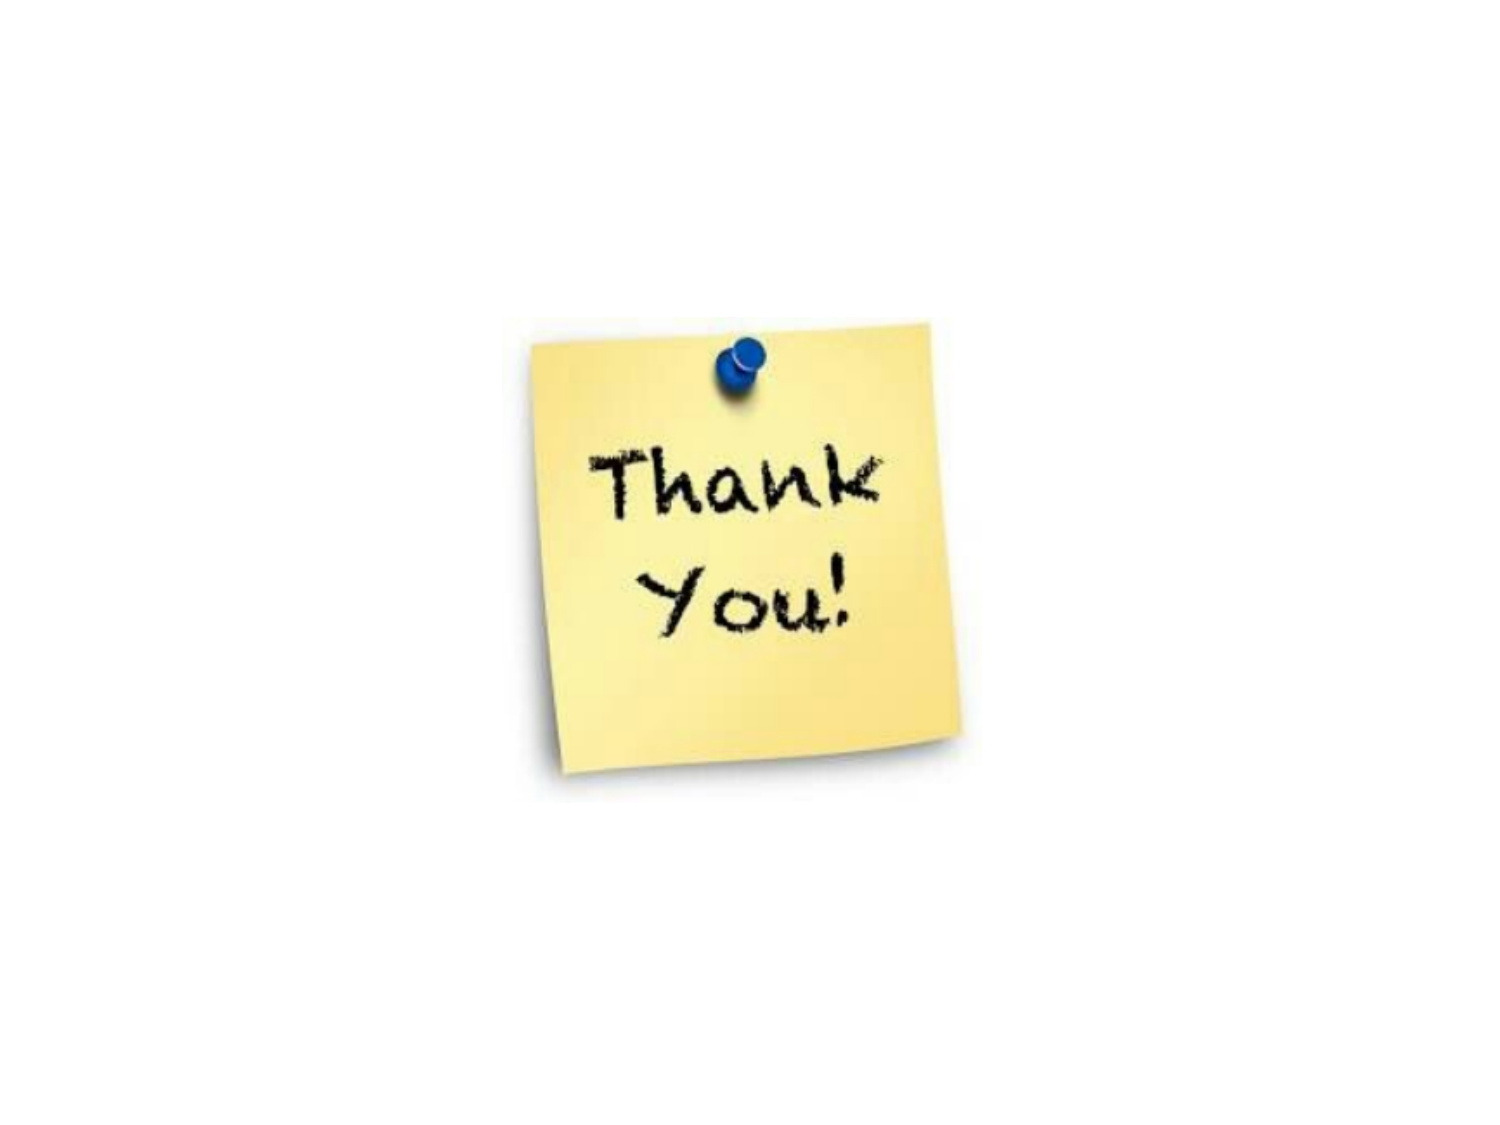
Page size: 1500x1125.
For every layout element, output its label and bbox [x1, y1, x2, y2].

picture [502, 317, 982, 803]
